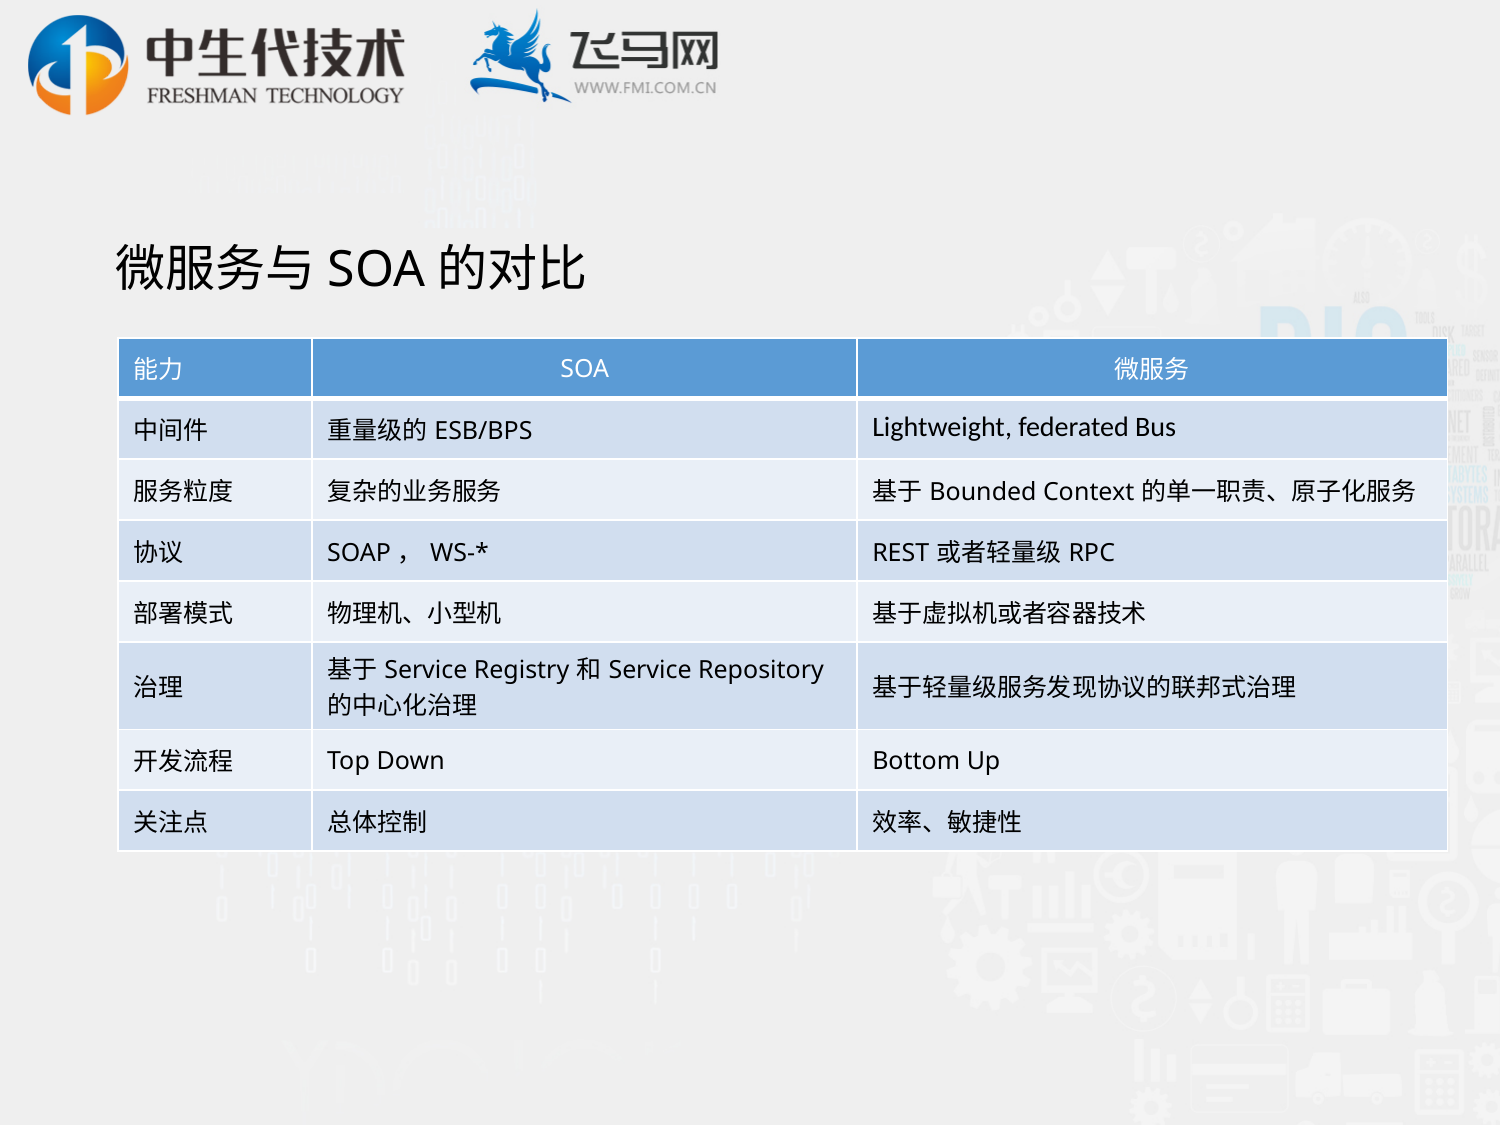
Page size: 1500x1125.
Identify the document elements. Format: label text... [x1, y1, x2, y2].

table_cell 部署模式 [119, 582, 311, 641]
table_cell SOAP，WS-* [313, 521, 856, 580]
table_cell 基于轻量级服务发现协议的联邦式治理 [858, 643, 1447, 729]
table_header 能力 [119, 339, 311, 396]
picture [0, 0, 1500, 1125]
table_cell 中间件 [119, 401, 311, 458]
table_cell 关注点 [119, 791, 311, 850]
table_cell 效率、敏捷性 [858, 791, 1447, 850]
table_cell 复杂的业务服务 [313, 460, 856, 519]
table_cell Lightweight, federated Bus [858, 401, 1447, 458]
title 微服务与SOA的对比 [100, 235, 1395, 305]
table_cell 协议 [119, 521, 311, 580]
table_cell 总体控制 [313, 791, 856, 850]
table_cell Top Down [313, 730, 856, 789]
table_cell 重量级的ESB/BPS [313, 401, 856, 458]
table_cell REST或者轻量级RPC [858, 521, 1447, 580]
table_cell 服务粒度 [119, 460, 311, 519]
table_header 微服务 [858, 339, 1447, 396]
table_cell Bottom Up [858, 730, 1447, 789]
table_cell 基于Bounded Context的单一职责、原子化服务 [858, 460, 1447, 519]
table_header SOA [313, 339, 856, 396]
table_cell 开发流程 [119, 730, 311, 789]
table_cell 基于虚拟机或者容器技术 [858, 582, 1447, 641]
table_cell 治理 [119, 643, 311, 729]
table_cell 基于Service Registry和Service Repository的中心化治理 [313, 643, 856, 729]
table_cell 物理机、小型机 [313, 582, 856, 641]
